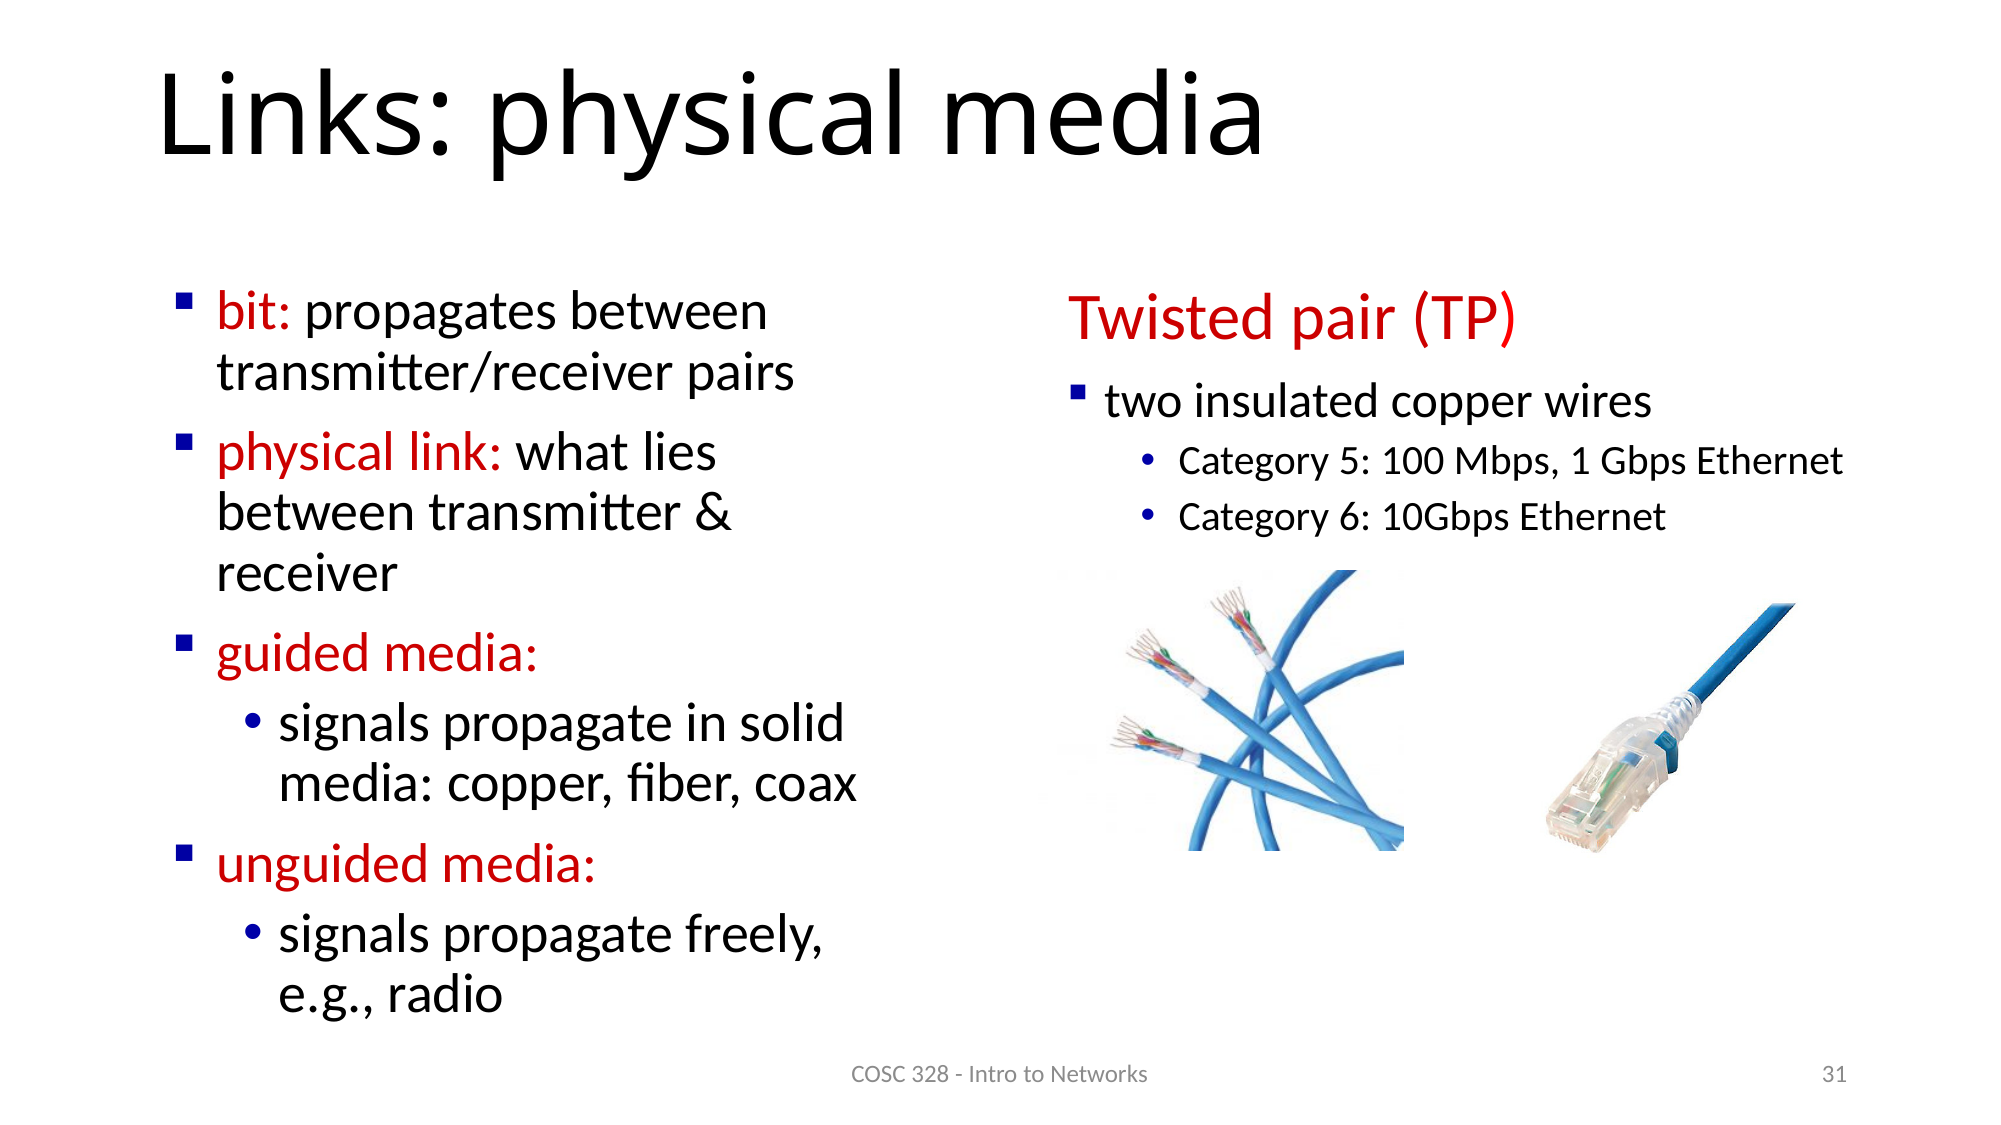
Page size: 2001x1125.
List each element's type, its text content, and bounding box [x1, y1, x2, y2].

text_box bit: propagates between transmitter/receiver pairs physical link: what lies between transmitter & receiver guided media: signals propagate in solid media: copper, fiber, coax unguided media: signals propagate freely, e.g., radio [156, 274, 918, 1037]
slide_number 31 [1412, 1042, 1863, 1103]
footer COSC 328 - Intro to Networks [662, 1042, 1338, 1103]
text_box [1038, 274, 1880, 867]
title Links: physical media [139, 44, 1865, 192]
